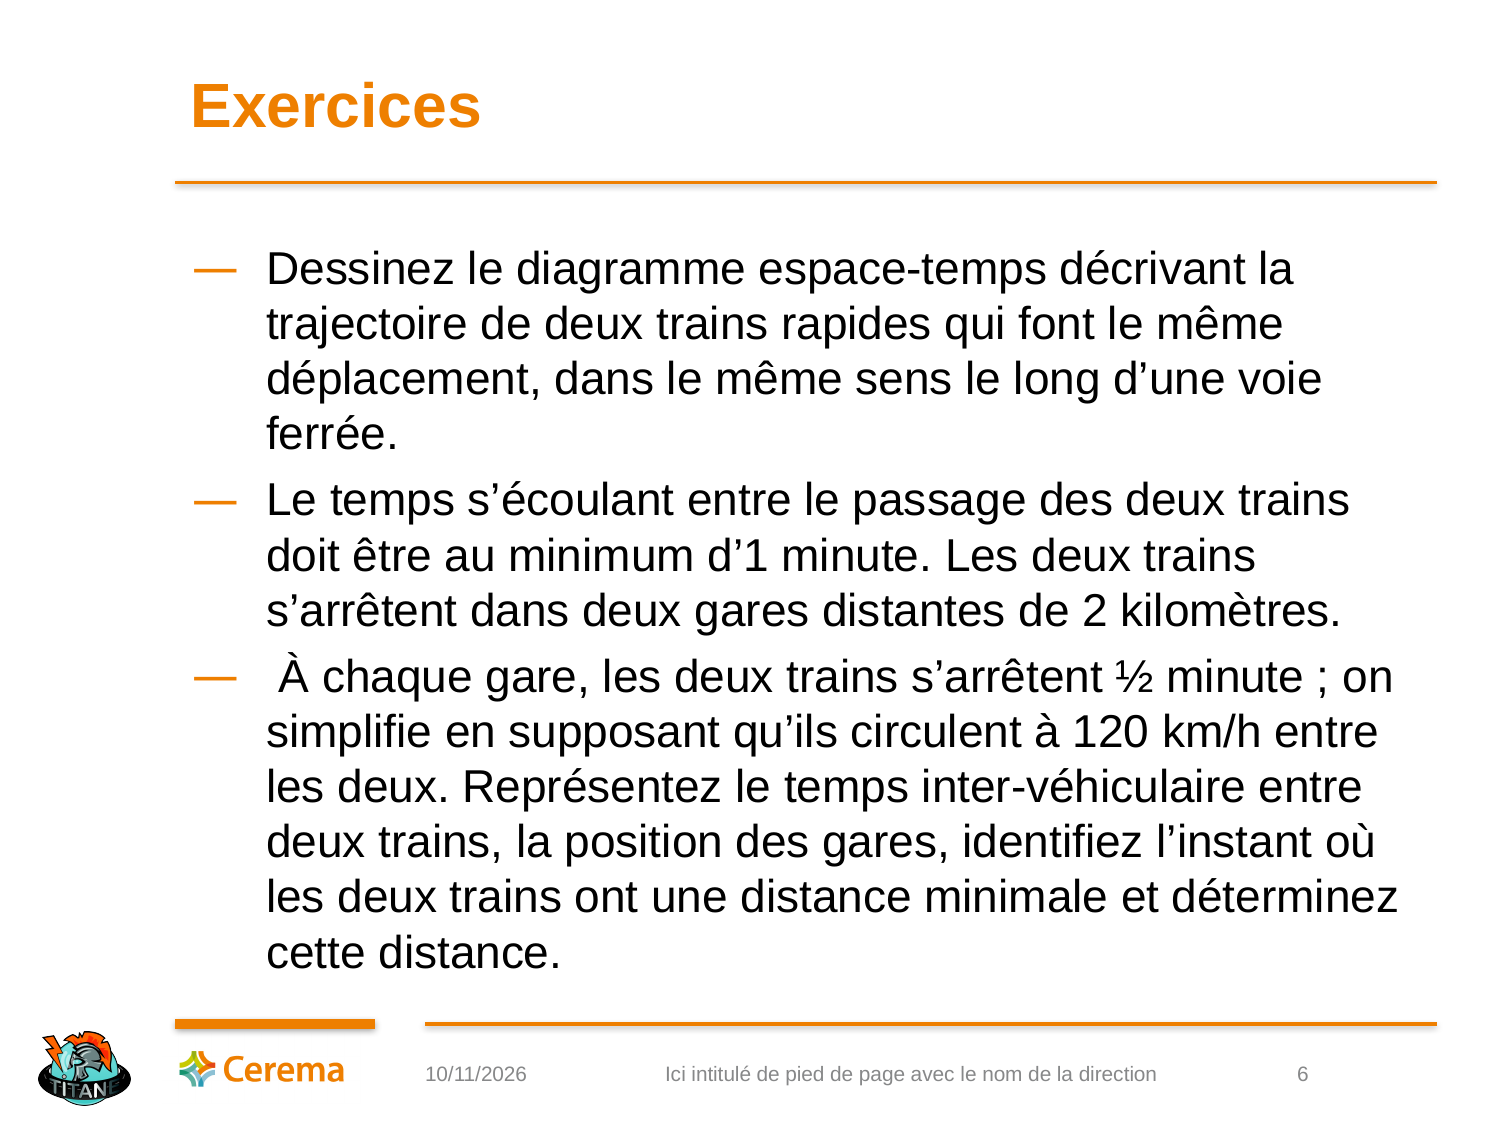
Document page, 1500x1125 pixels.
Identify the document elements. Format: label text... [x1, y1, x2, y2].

slide_number 6 [1297, 1042, 1425, 1103]
title Exercices [175, 23, 1425, 183]
picture [162, 1033, 361, 1104]
list Dessinez le diagramme espace-temps décrivant la trajectoire de deux trains rapides qui font le même déplacement, dans le même sens le long d’une voie ferrée. Le temps s’écoulant entre le passage des deux trains doit être au minimum d’1 minute. Les deux trains s’arrêtent dans deux gares distantes de 2 kilomètres. À chaque gare, les deux trains s’arrêtent ½ minute ; on simplifie en supposant qu’ils circulent à 120 km/h entre les deux. Représentez le temps inter-véhiculaire entre deux trains, la position des gares, identifiez l’instant où les deux trains ont une distance minimale et déterminez cette distance. [175, 230, 1425, 1005]
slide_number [425, 1042, 664, 1103]
picture [38, 1031, 131, 1106]
footer Ici intitulé de pied de page avec le nom de la direction [664, 1042, 1297, 1103]
